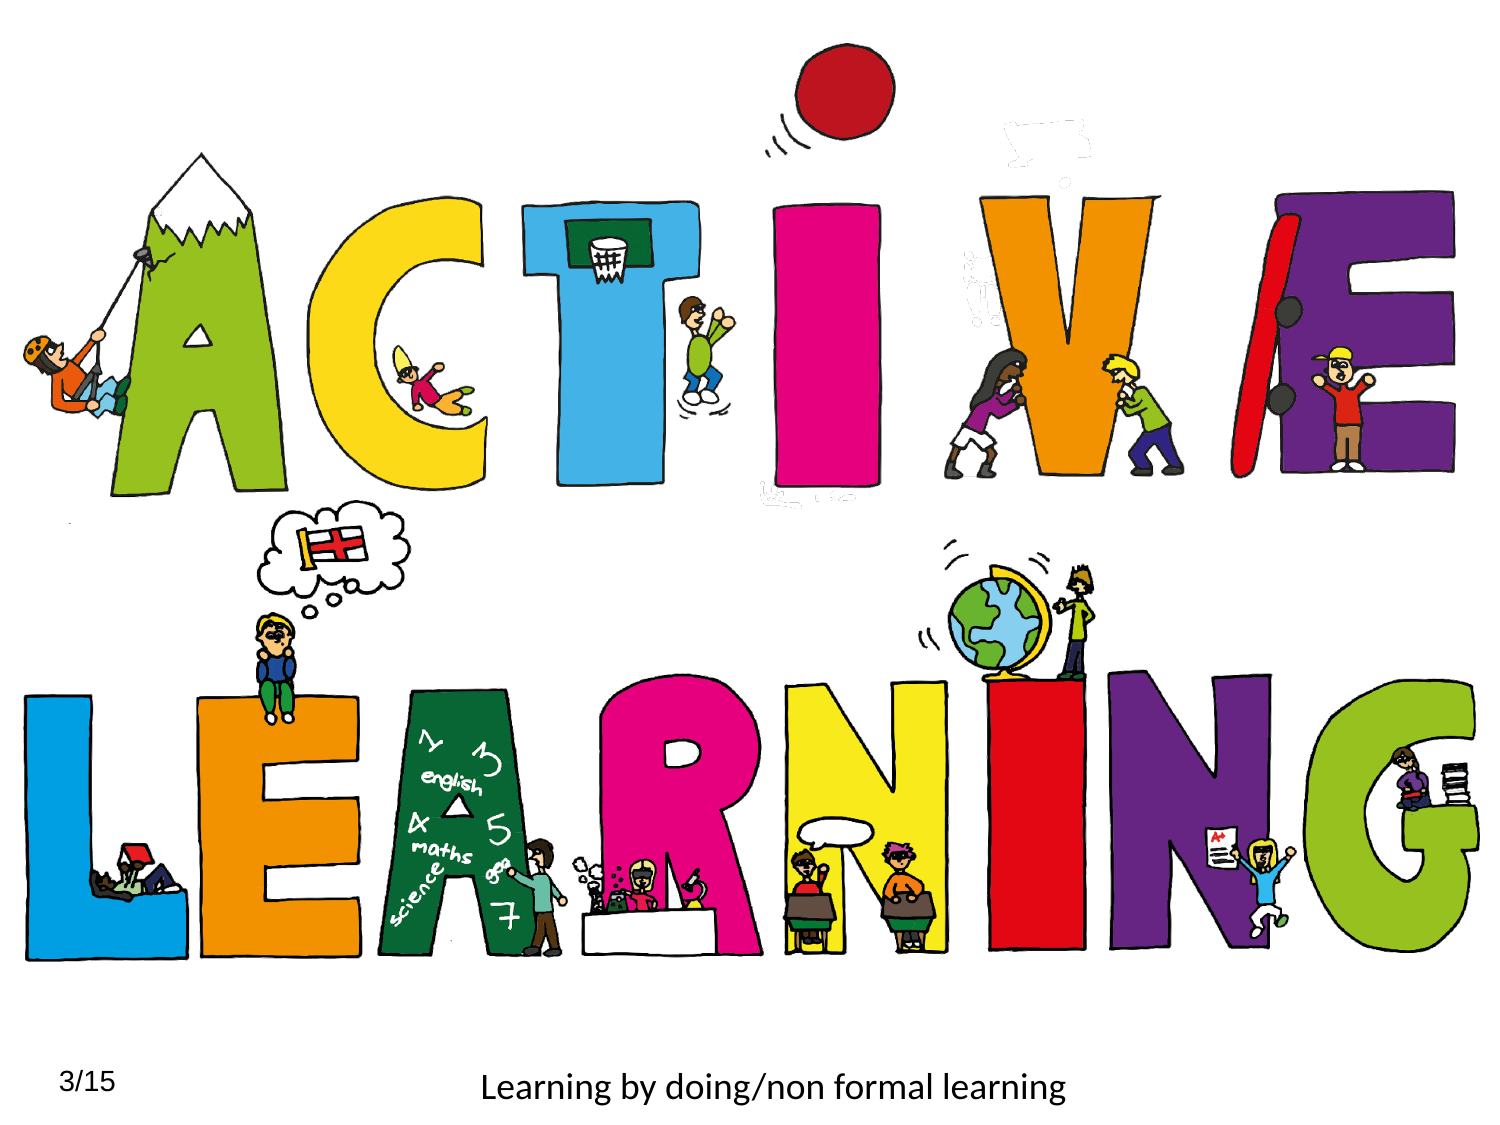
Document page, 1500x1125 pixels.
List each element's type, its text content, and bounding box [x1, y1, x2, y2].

text_box Learning by doing/non formal learning [465, 1054, 1112, 1115]
picture [23, 43, 1480, 962]
text_box 3/15 [44, 1055, 131, 1105]
